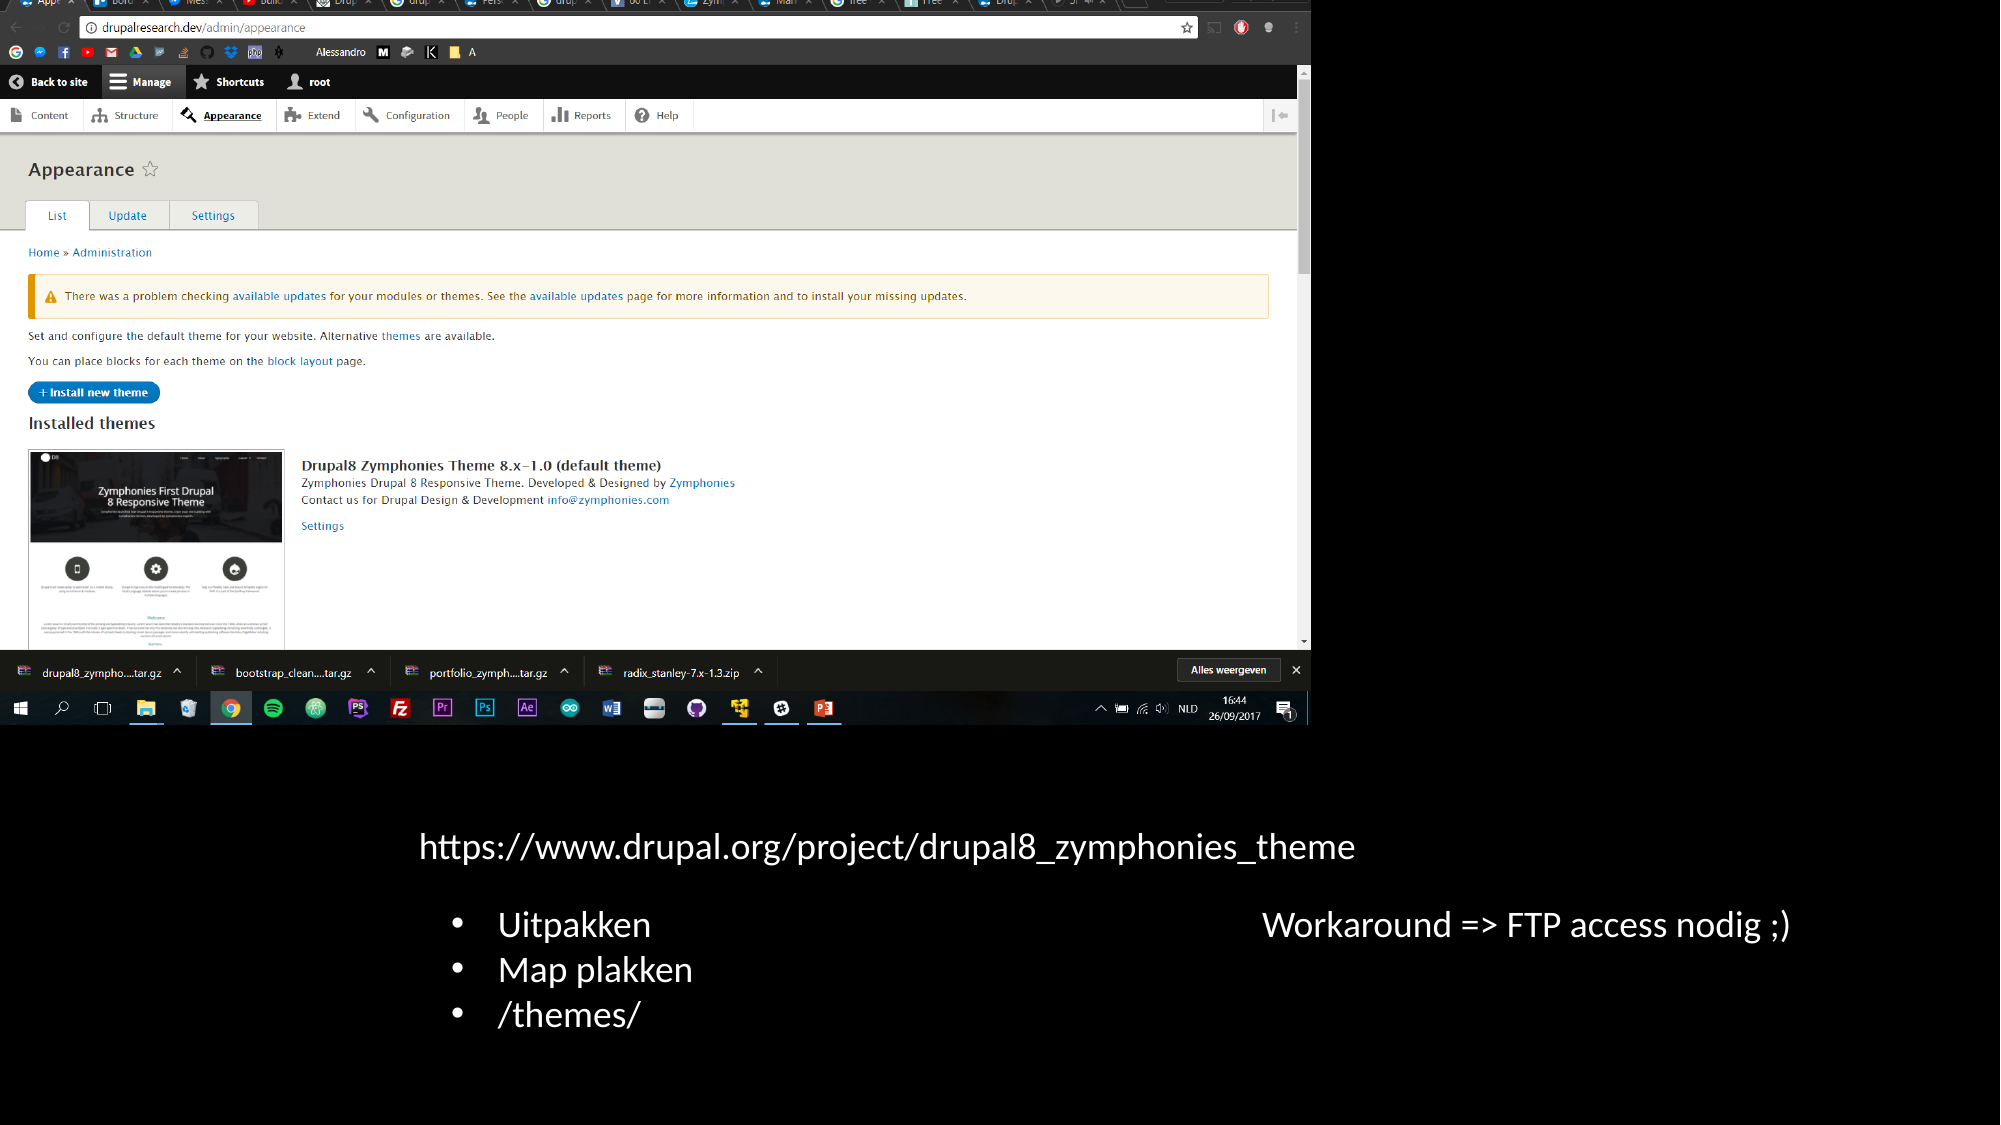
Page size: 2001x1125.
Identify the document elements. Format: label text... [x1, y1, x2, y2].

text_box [341, 965, 584, 1017]
text_box Workaround => FTP access nodig ;) [1247, 892, 1863, 953]
picture [0, 0, 1311, 725]
text_box https://www.drupal.org/project/drupal8_zymphonies_theme [404, 814, 1540, 875]
text_box Uitpakken Map plakken /themes/ [436, 892, 1132, 1088]
